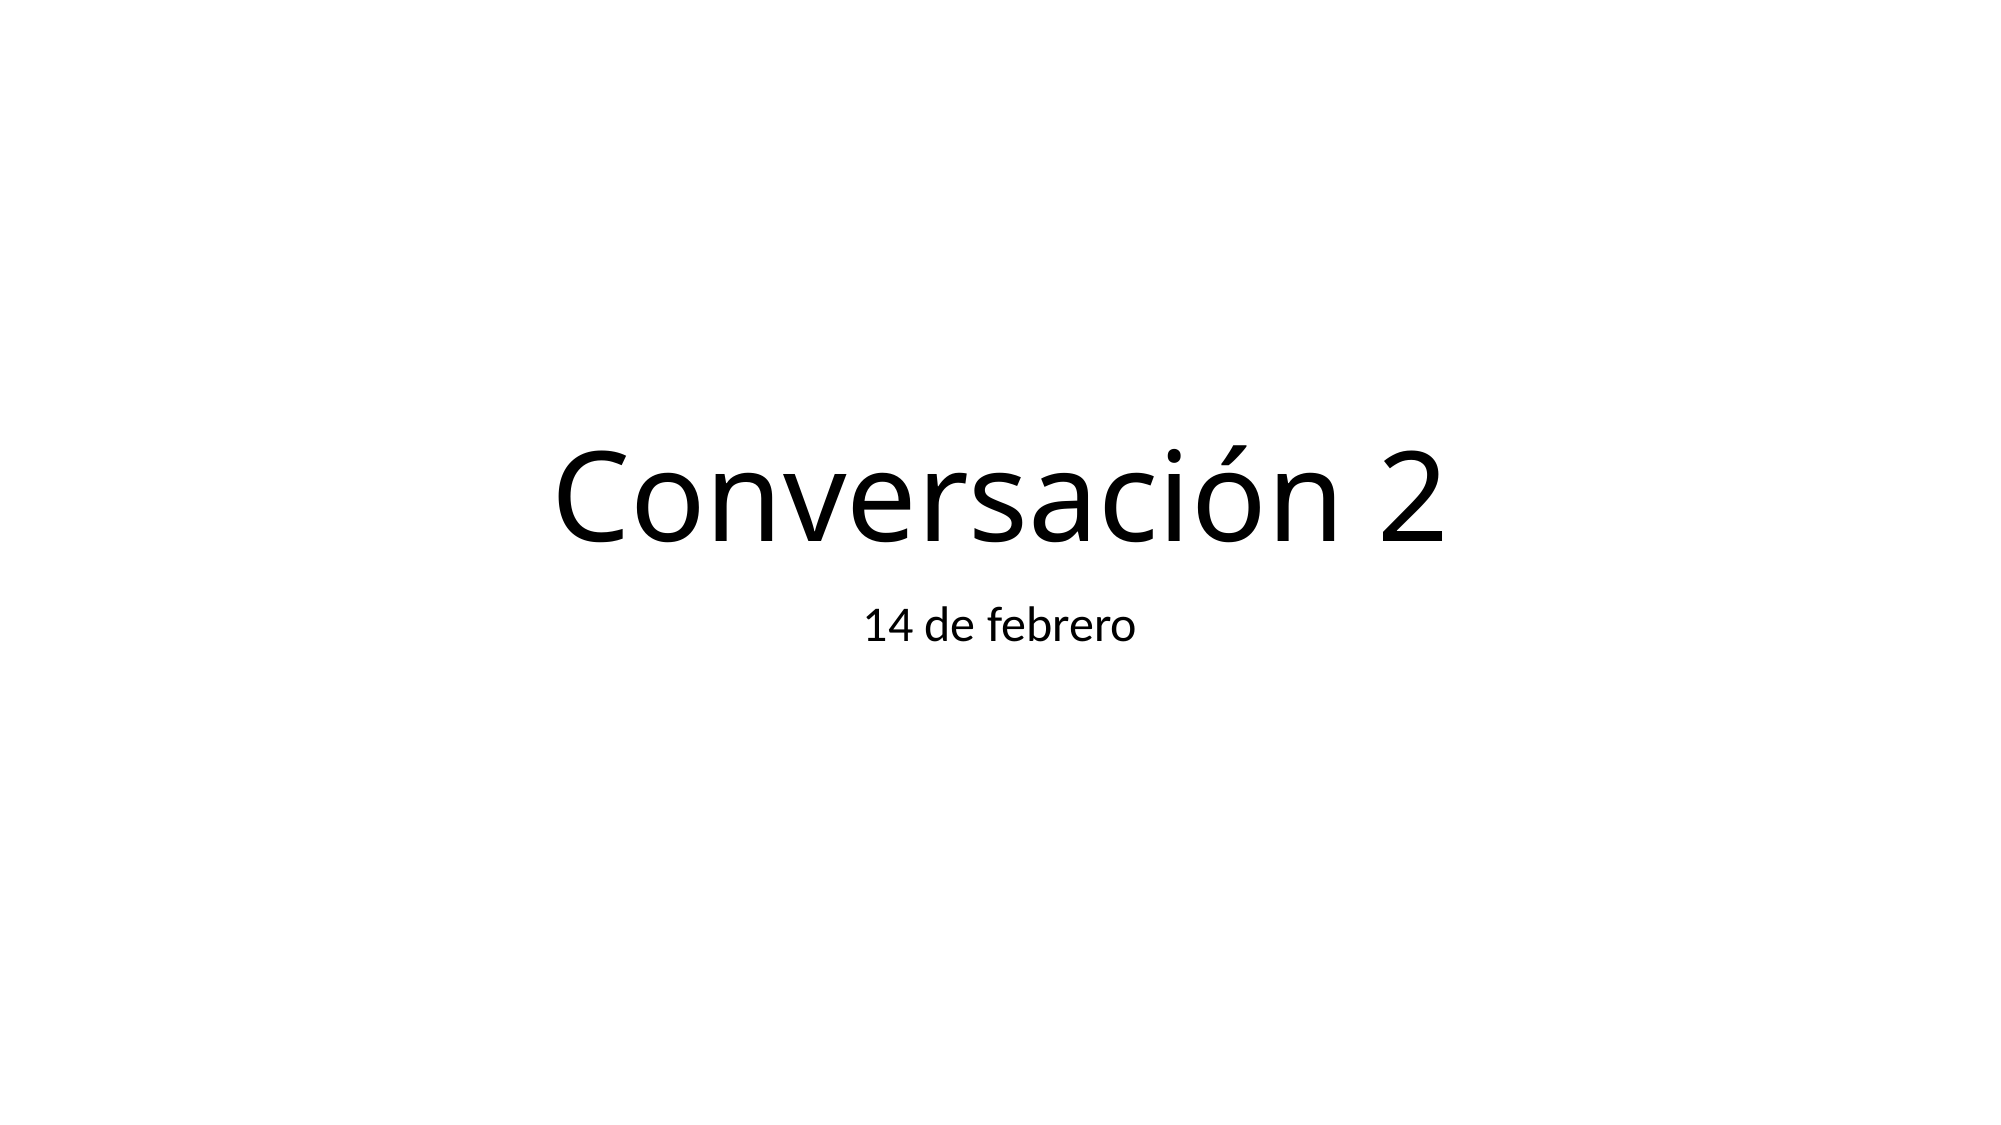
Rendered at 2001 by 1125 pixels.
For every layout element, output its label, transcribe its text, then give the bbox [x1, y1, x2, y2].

title Conversación 2 [249, 184, 1750, 576]
subtitle 14 de febrero [249, 590, 1750, 863]
